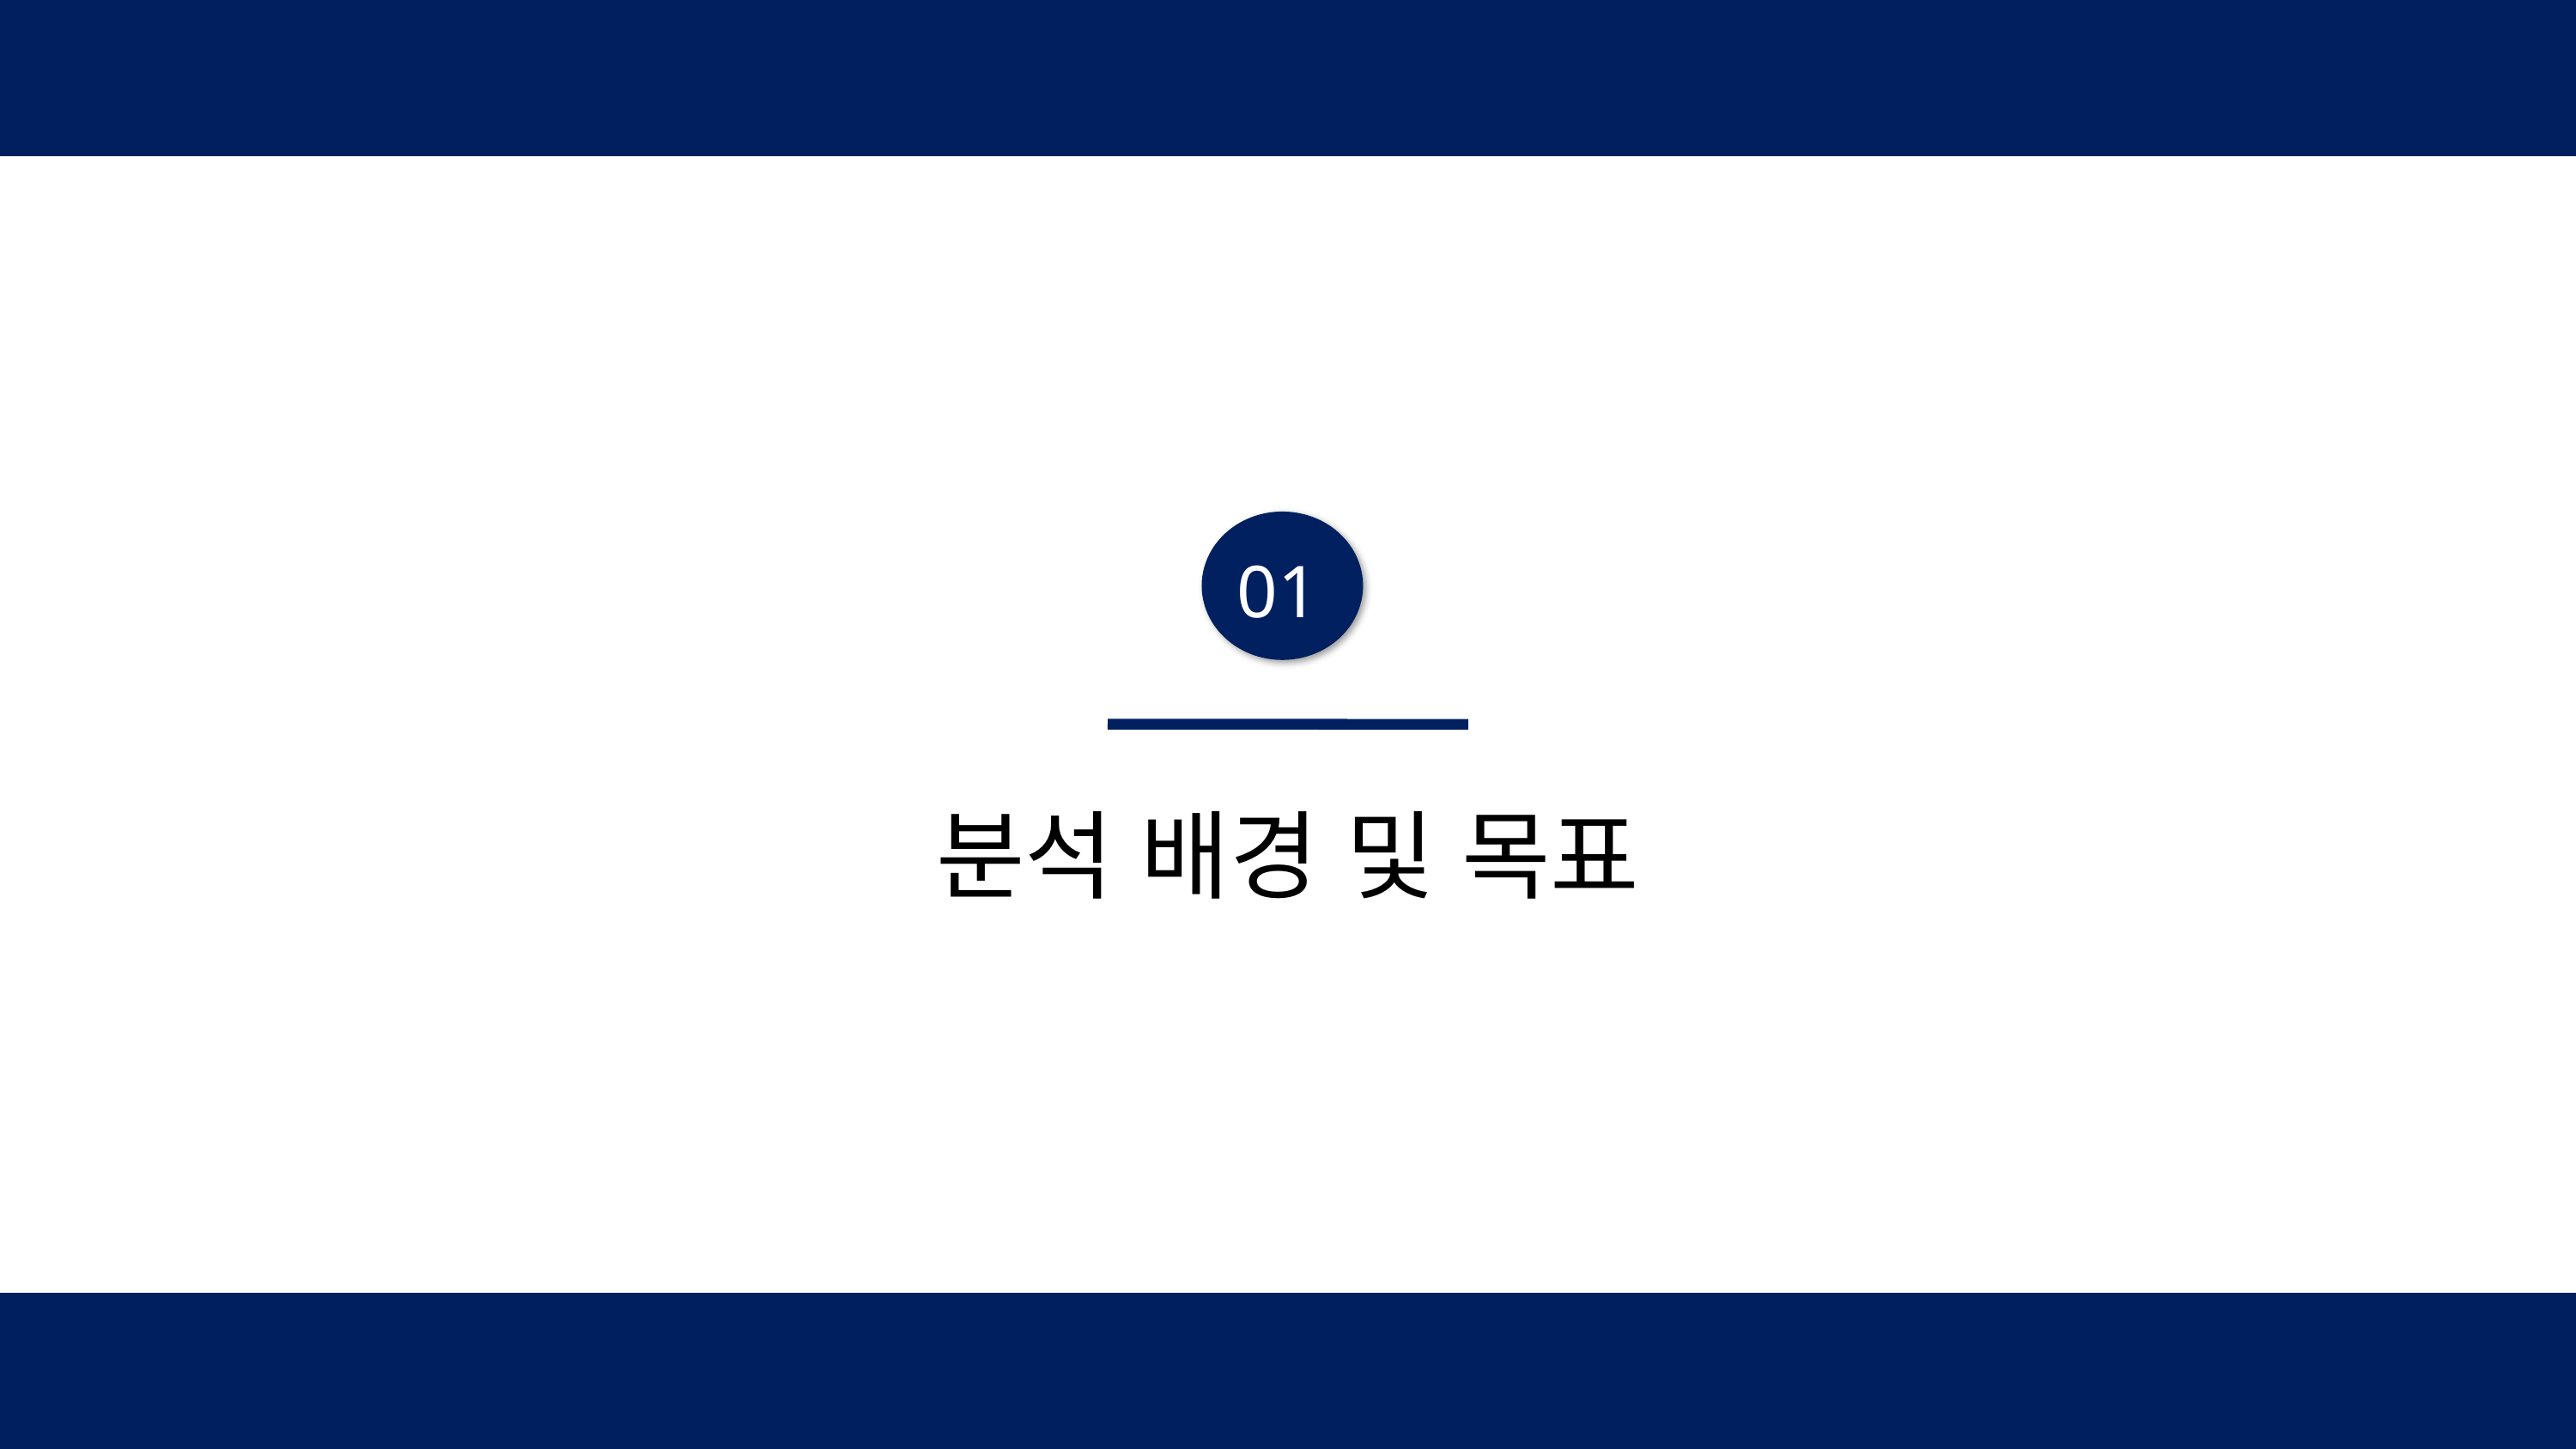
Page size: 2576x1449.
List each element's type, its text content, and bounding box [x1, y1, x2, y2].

text_box 분석 배경 및 목표 [649, 788, 1927, 918]
text_box 01 [1224, 540, 1364, 639]
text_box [0, 0, 2576, 156]
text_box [0, 1293, 2576, 1449]
text_box [1200, 510, 1347, 661]
